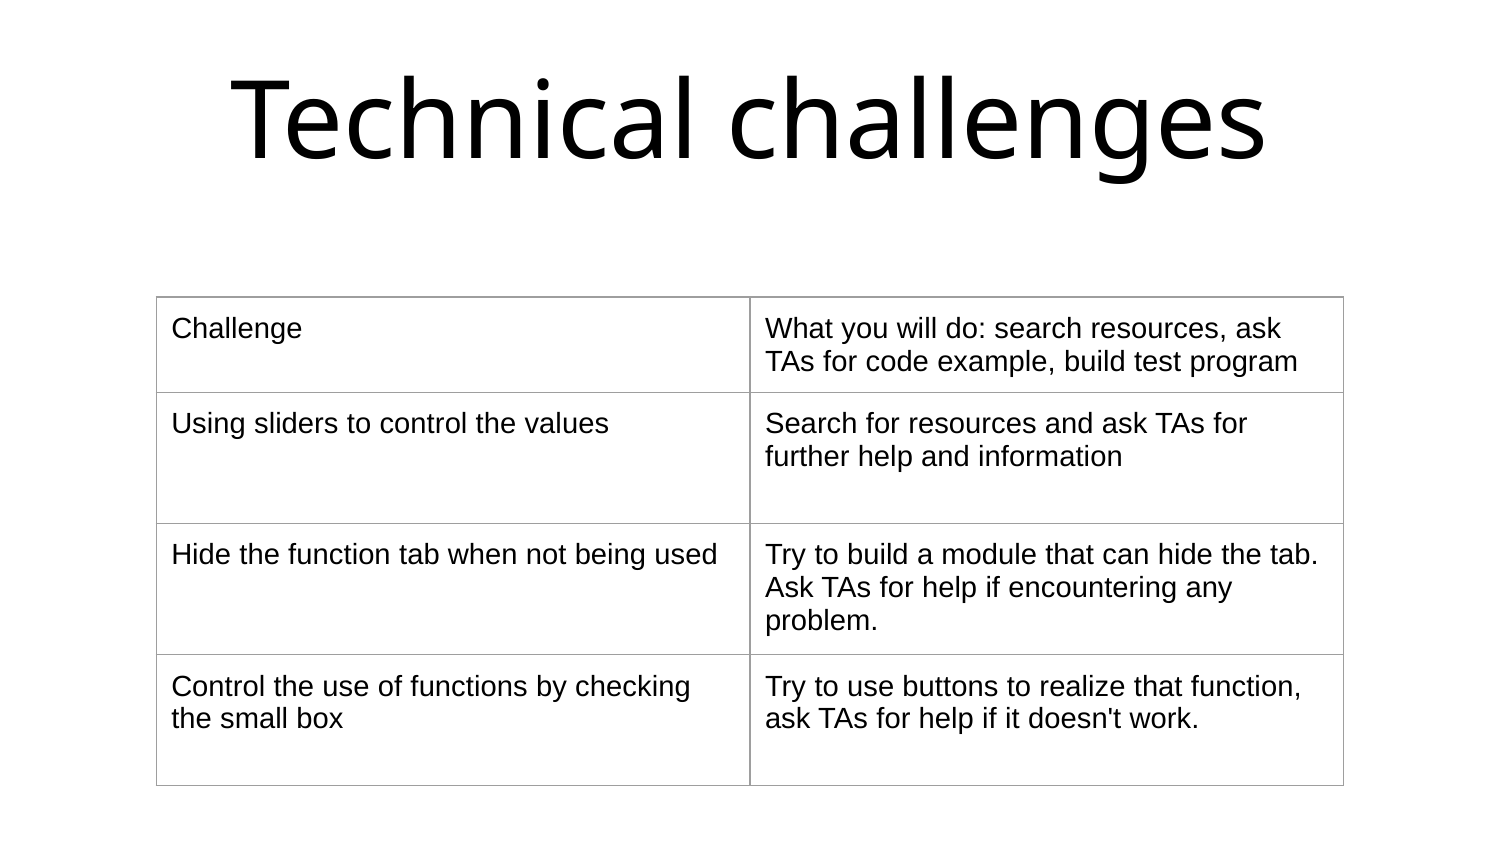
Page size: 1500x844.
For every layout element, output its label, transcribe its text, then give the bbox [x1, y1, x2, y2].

table_header What you will do: search resources, ask TAs for code example, build test program [751, 298, 1343, 392]
table_cell Control the use of functions by checking the small box [157, 655, 749, 785]
table_cell Try to use buttons to realize that function, ask TAs for help if it doesn't work. [751, 655, 1343, 785]
table_cell Using sliders to control the values [157, 393, 749, 523]
table_cell Try to build a module that can hide the tab. Ask TAs for help if encountering any problem. [751, 524, 1343, 654]
table_header Challenge [157, 298, 749, 392]
table_cell Hide the function tab when not being used [157, 524, 749, 654]
table_cell Search for resources and ask TAs for further help and information [751, 393, 1343, 523]
title Technical challenges [109, 21, 1391, 209]
